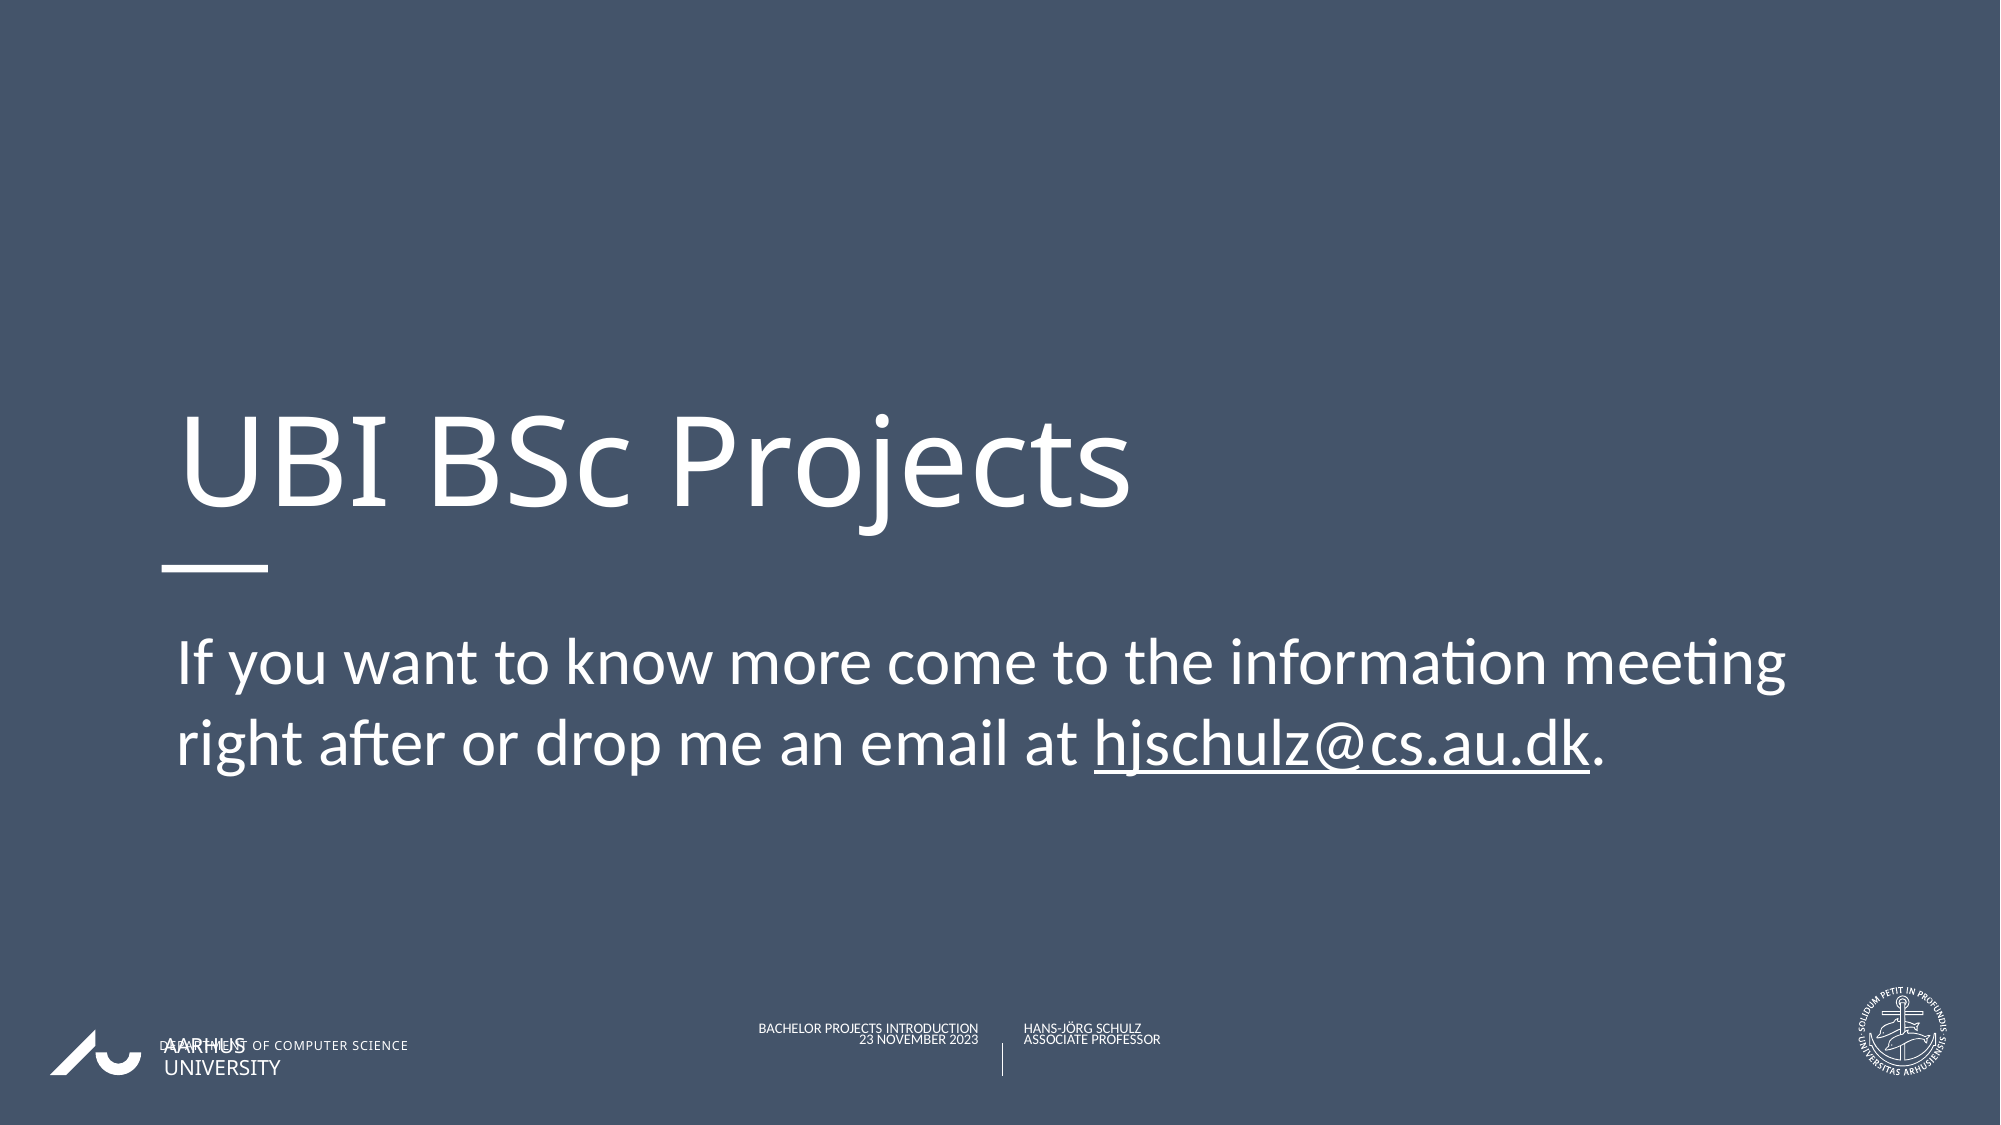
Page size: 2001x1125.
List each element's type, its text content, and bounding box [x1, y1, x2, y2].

list If you want to know more come to the information meeting right after or drop me an email at hjschulz@cs.au.dk. [161, 609, 1844, 896]
title UBI BSc Projects [161, 249, 1727, 542]
